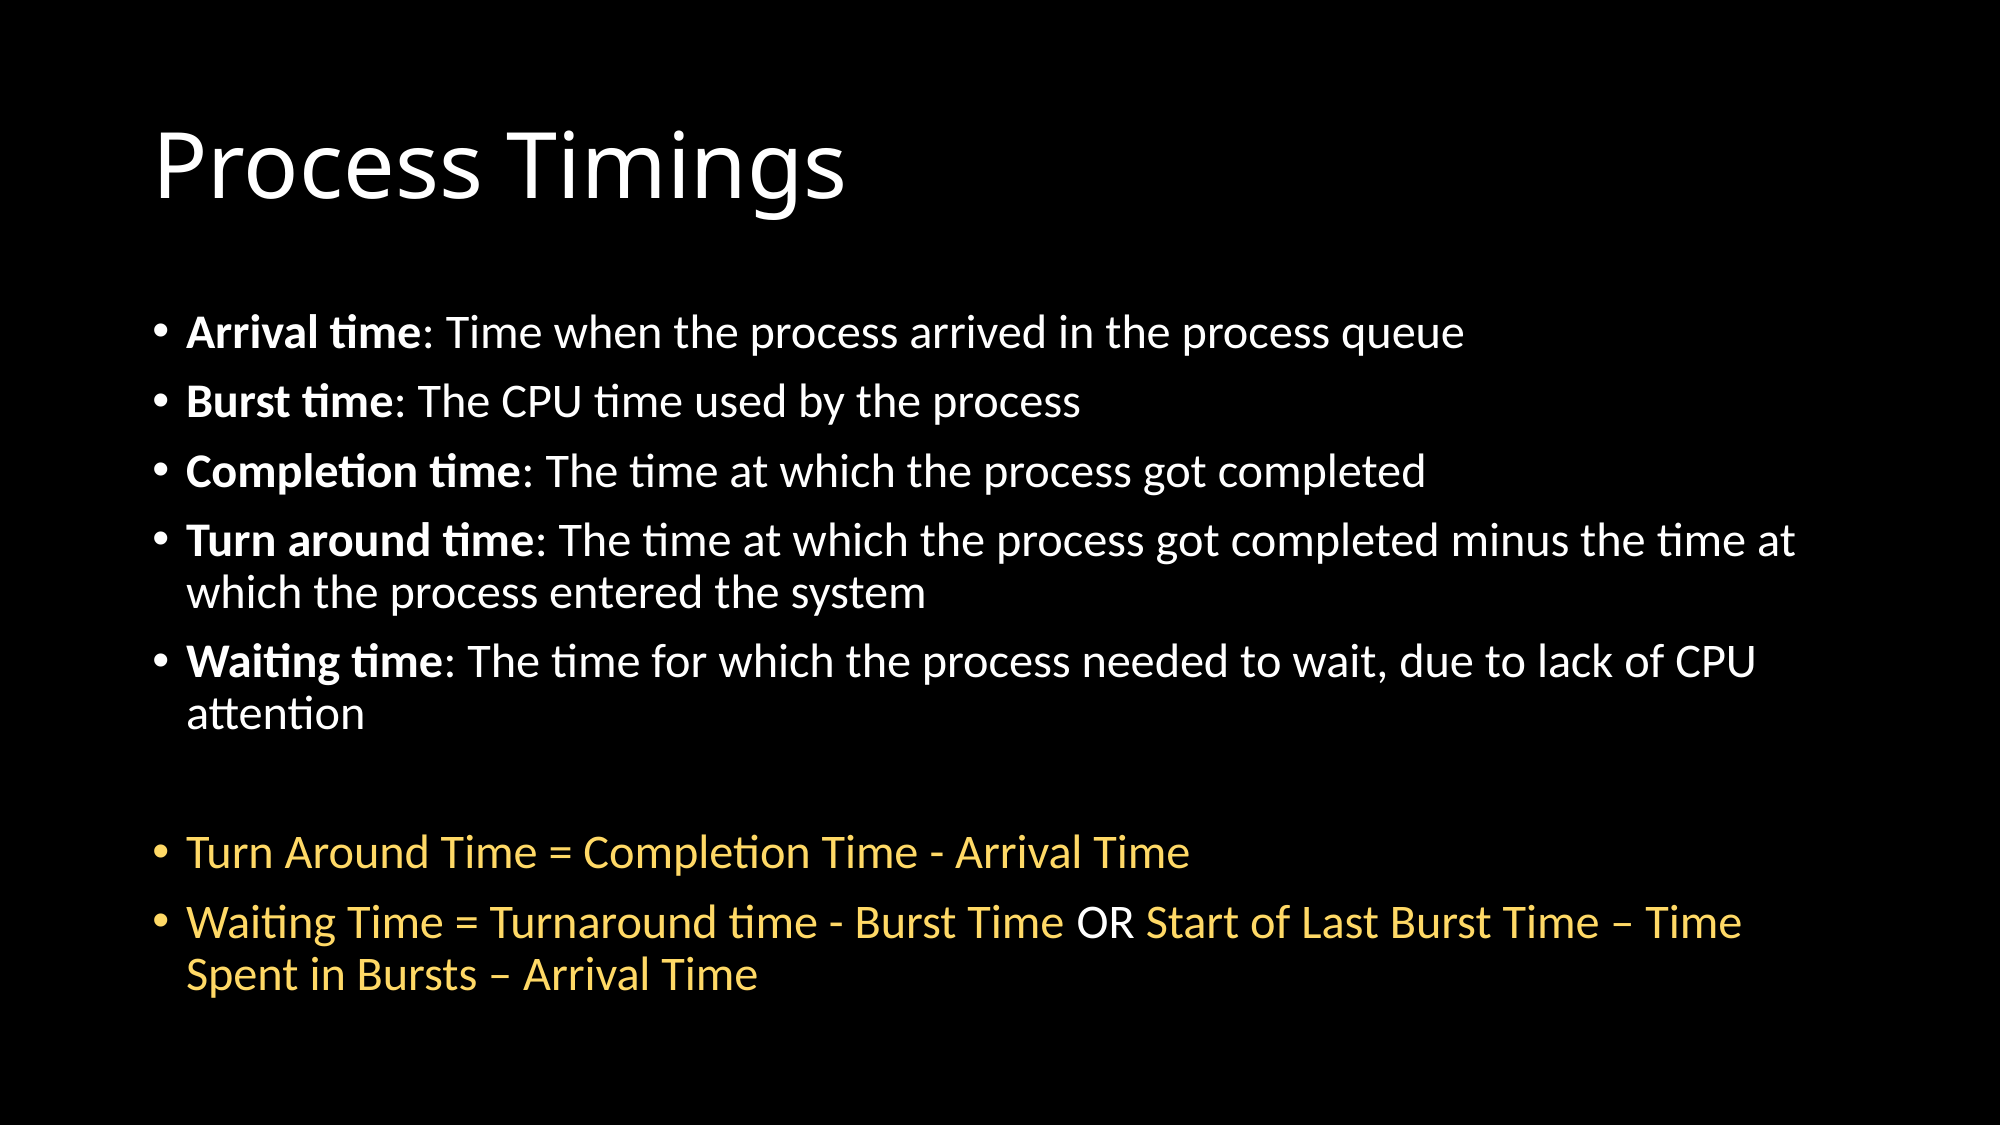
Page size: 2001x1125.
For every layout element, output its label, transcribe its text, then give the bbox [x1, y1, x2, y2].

list Arrival time: Time when the process arrived in the process queue Burst time: The CPU time used by the process Completion time: The time at which the process got completed Turn around time: The time at which the process got completed minus the time at which the process entered the system Waiting time: The time for which the process needed to wait, due to lack of CPU attention Turn Around Time = Completion Time - Arrival Time Waiting Time = Turnaround time - Burst Time OR Start of Last Burst Time – Time Spent in Bursts – Arrival Time [137, 299, 1863, 1014]
title Process Timings [137, 59, 1863, 278]
